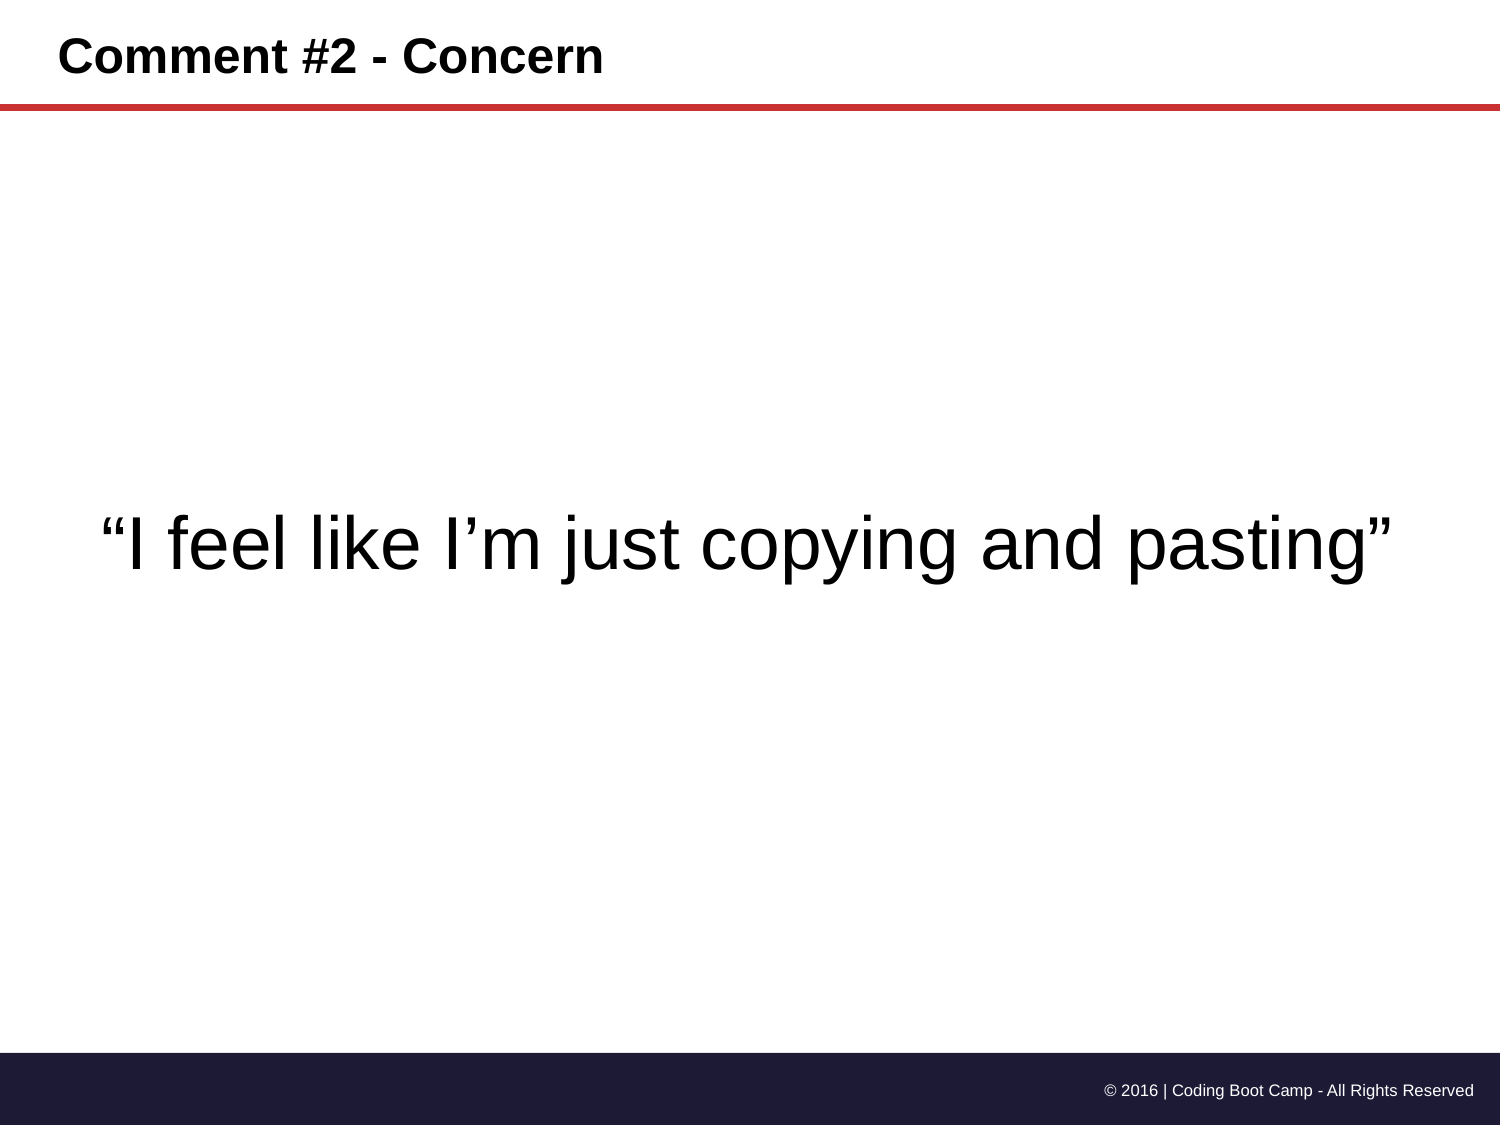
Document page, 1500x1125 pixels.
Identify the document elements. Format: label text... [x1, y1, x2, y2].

text_box “I feel like I’m just copying and pasting” [72, 487, 1423, 593]
text_box Comment #2 - Concern [50, 16, 913, 91]
